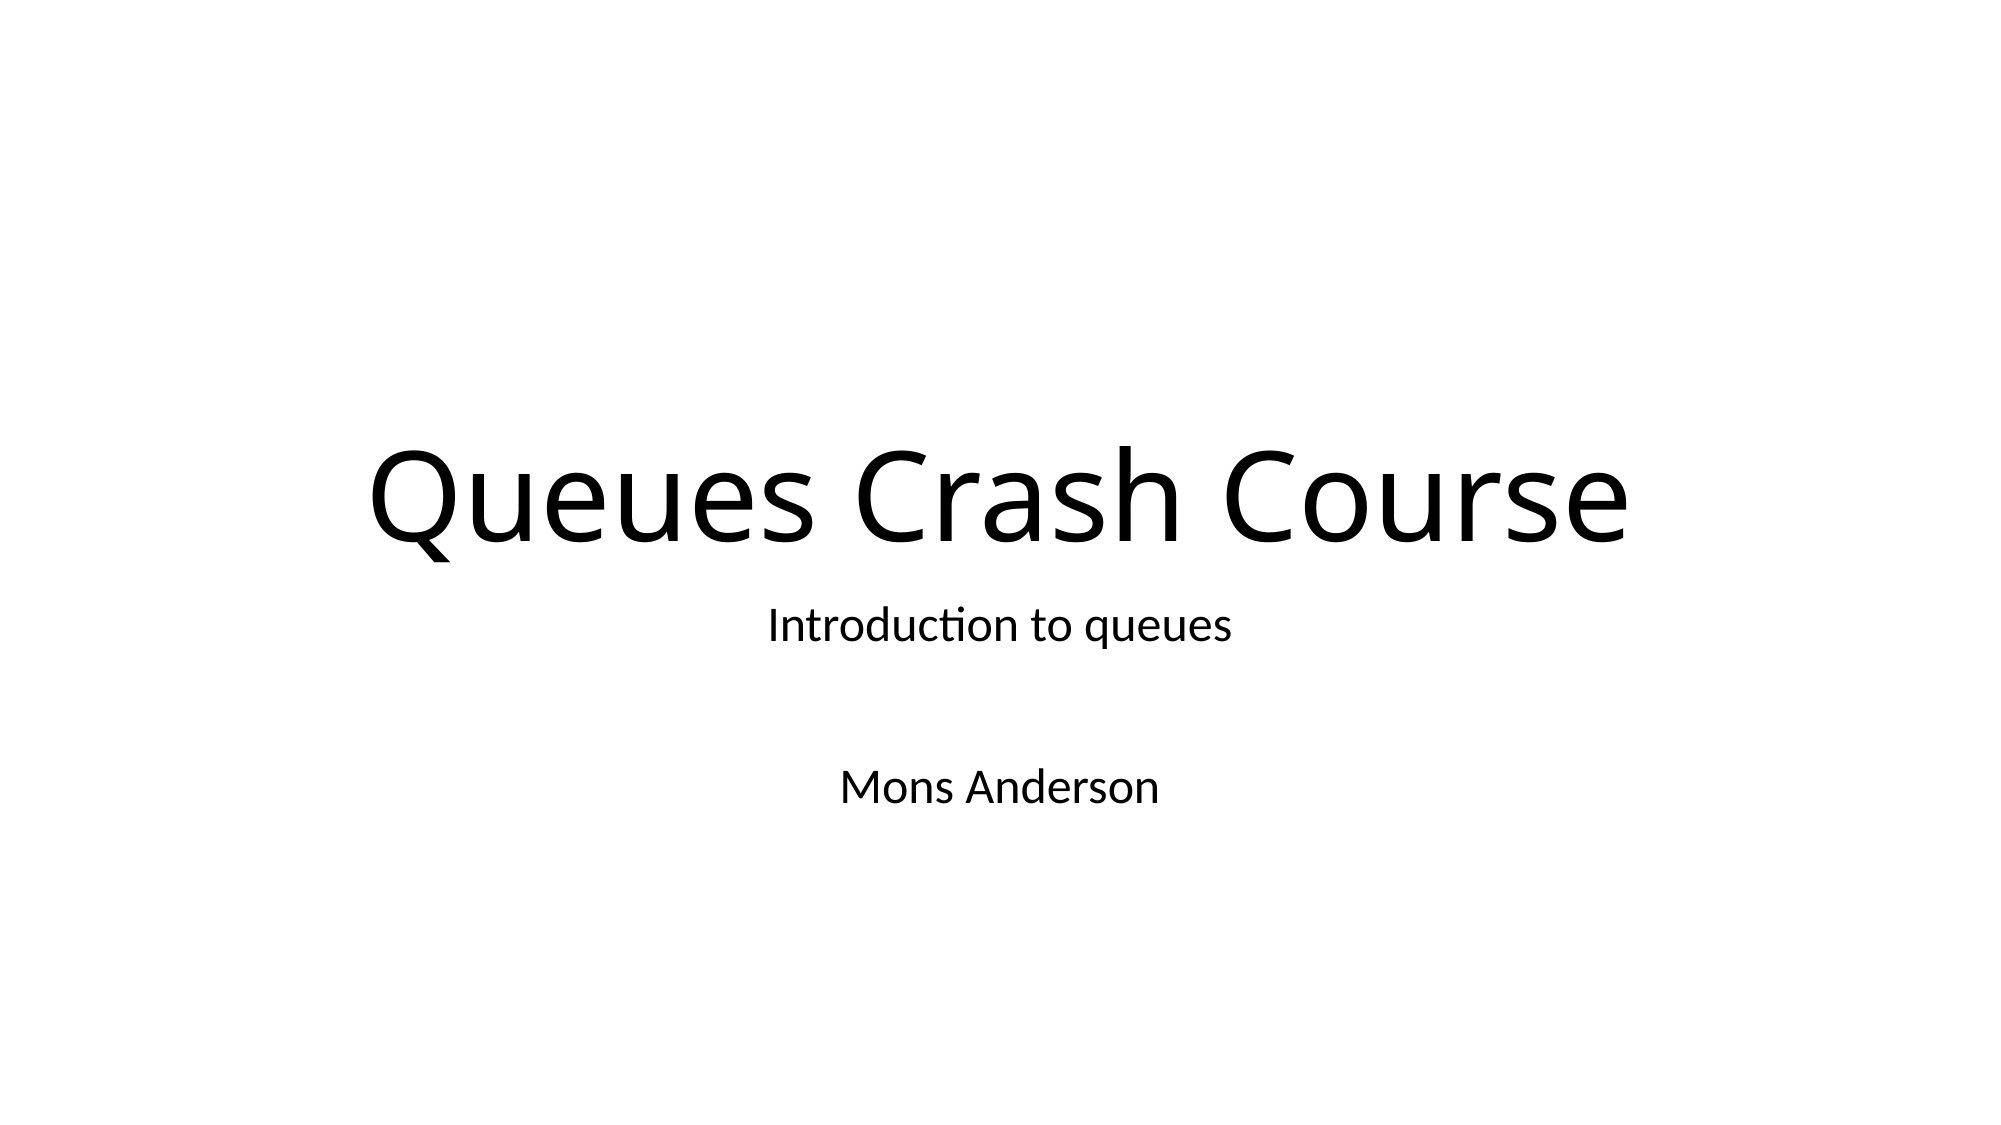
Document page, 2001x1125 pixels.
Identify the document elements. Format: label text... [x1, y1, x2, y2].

title Queues Crash Course [249, 184, 1750, 576]
subtitle Introduction to queues Mons Anderson [249, 590, 1750, 863]
